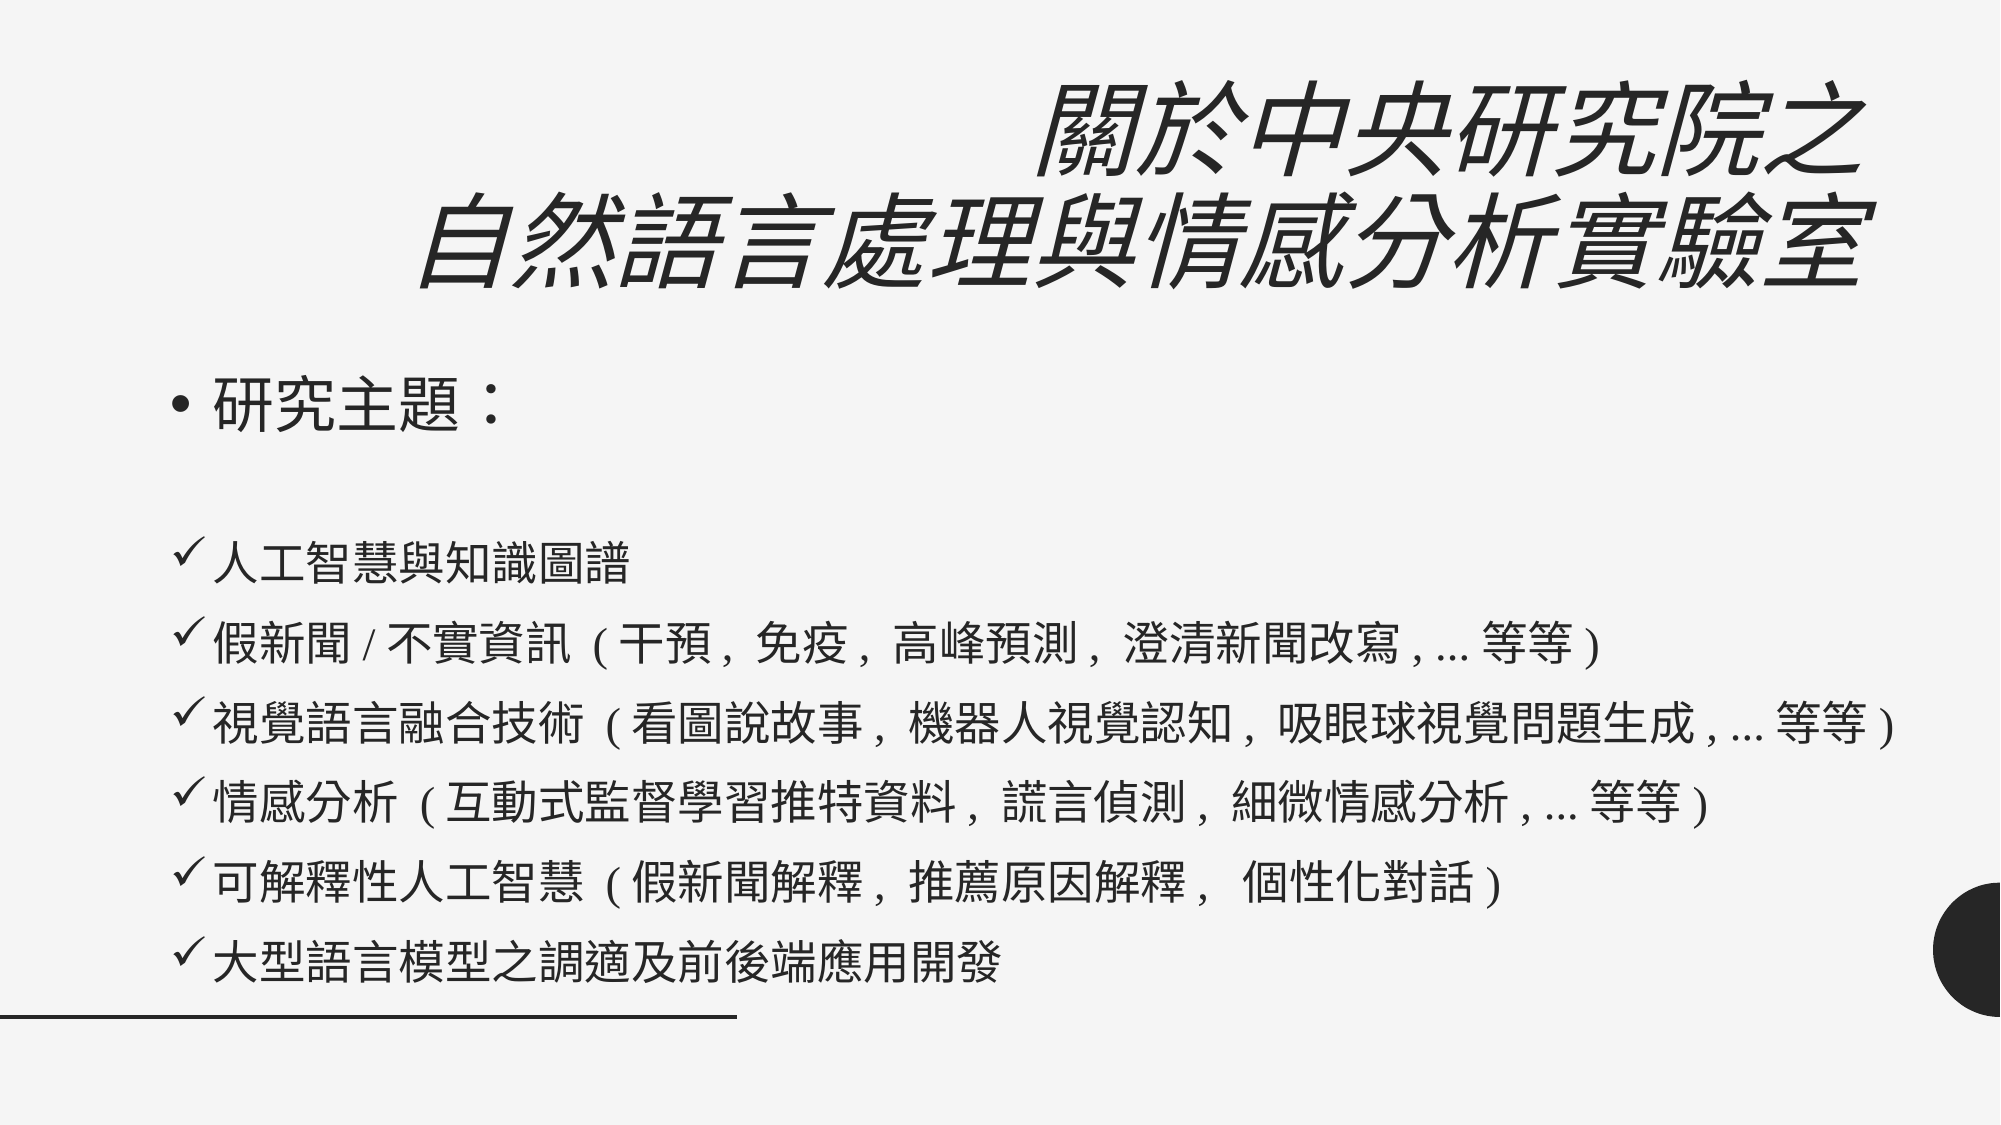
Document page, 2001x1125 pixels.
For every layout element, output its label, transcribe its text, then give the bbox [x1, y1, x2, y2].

title 關於中央研究院之 自然語言處理與情感分析實驗室 [331, 70, 1880, 349]
list 研究主題： 人工智慧與知識圖譜 假新聞/不實資訊 (干預, 免疫, 高峰預測, 澄清新聞改寫, ...等等) 視覺語言融合技術 (看圖說故事, 機器人視覺認知, 吸眼球視覺問題生成, ...等等) 情感分析 (互動式監督學習推特資料, 謊言偵測, 細微情感分析, ...等等) 可解釋性人工智慧 (假新聞解釋, 推薦原因解釋, 個性化對話) 大型語言模型之調適及前後端應用開發 [154, 349, 1930, 1010]
